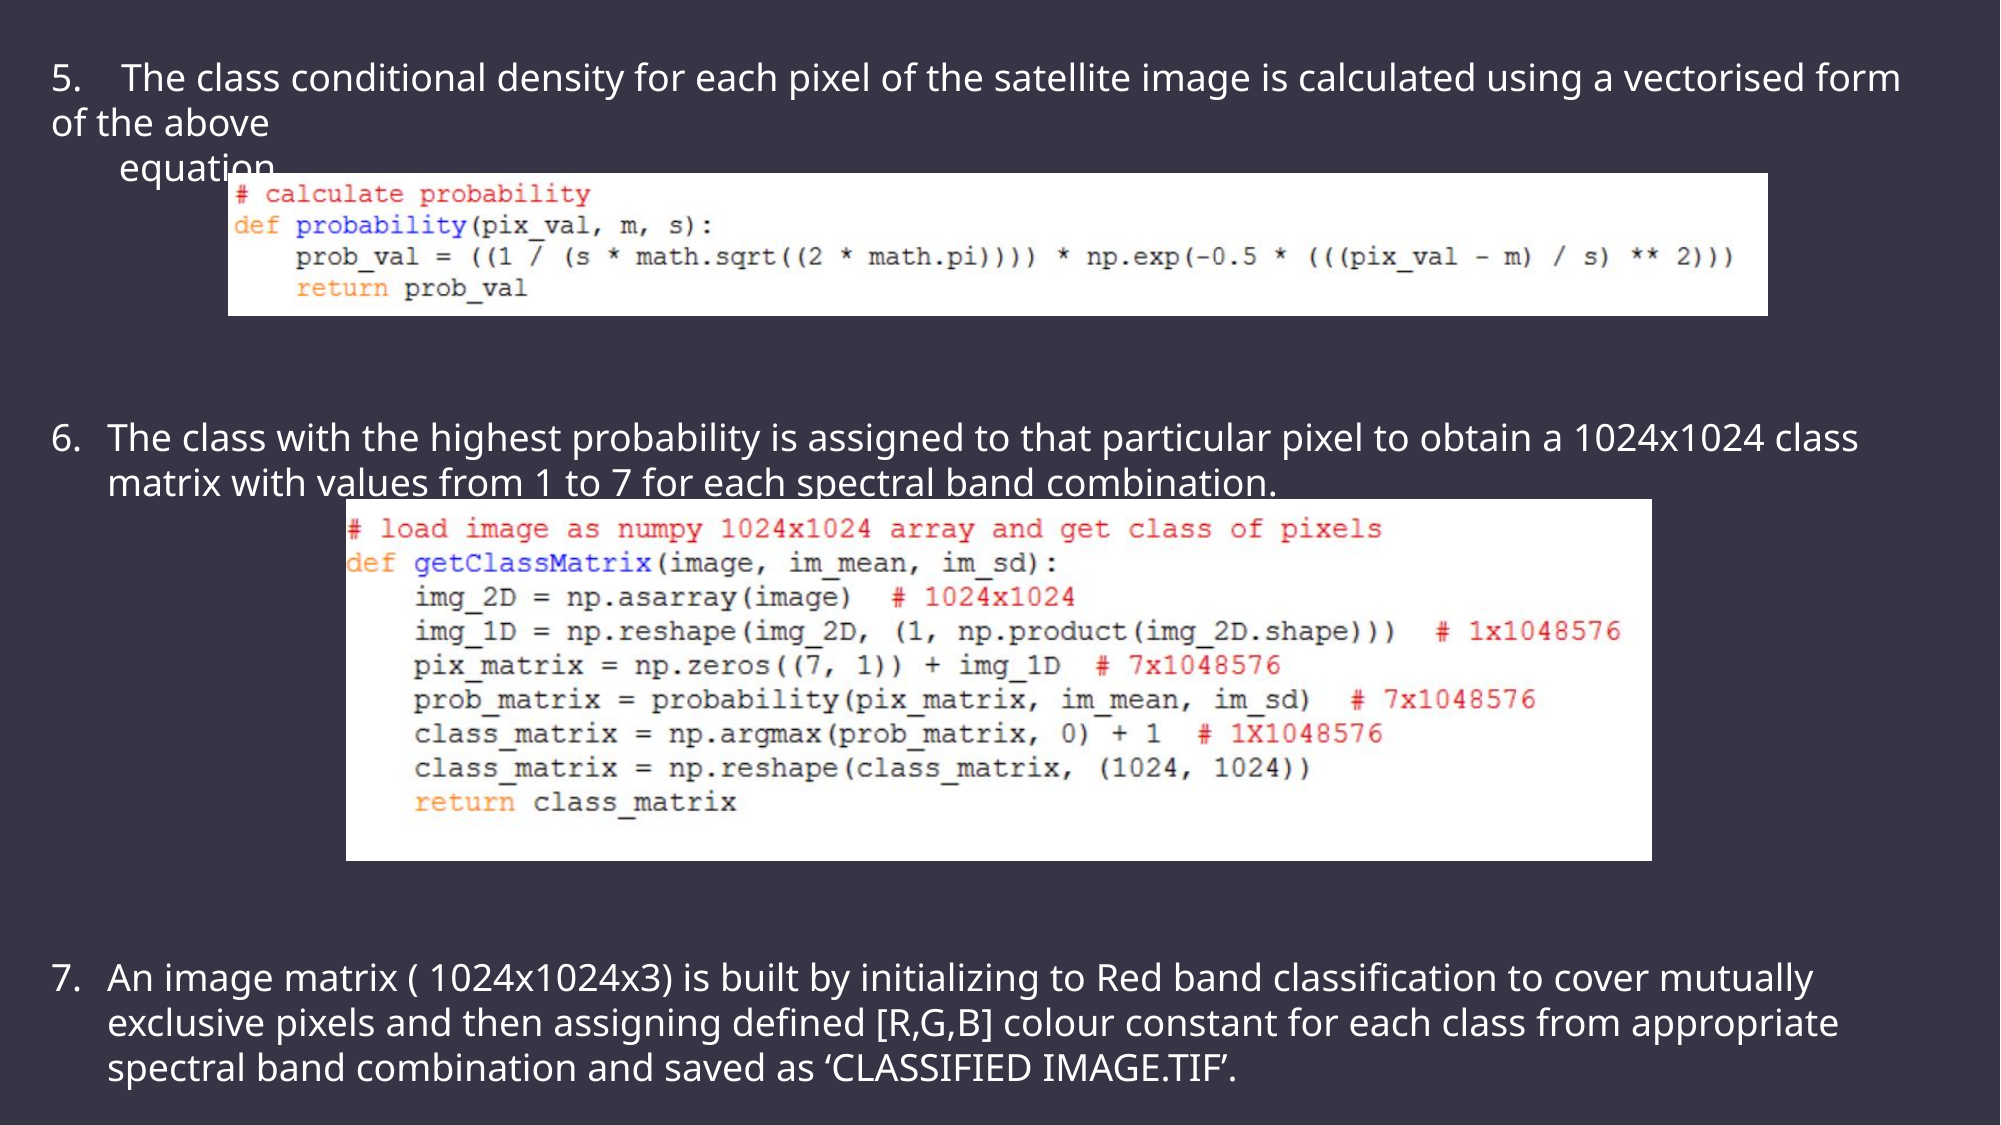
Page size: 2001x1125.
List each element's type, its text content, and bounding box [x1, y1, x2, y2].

picture [228, 173, 1769, 316]
picture [346, 499, 1653, 861]
text_box 5. The class conditional density for each pixel of the satellite image is calculated using a vectorised form of the above equation The class with the highest probability is assigned to that particular pixel to obtain a 1024x1024 class matrix with values from 1 to 7 for each spectral band combination. An image matrix ( 1024x1024x3) is built by initializing to Red band classification to cover mutually exclusive pixels and then assigning defined [R,G,B] colour constant for each class from appropriate spectral band combination and saved as ‘CLASSIFIED IMAGE.TIF’. [36, 47, 1961, 1097]
